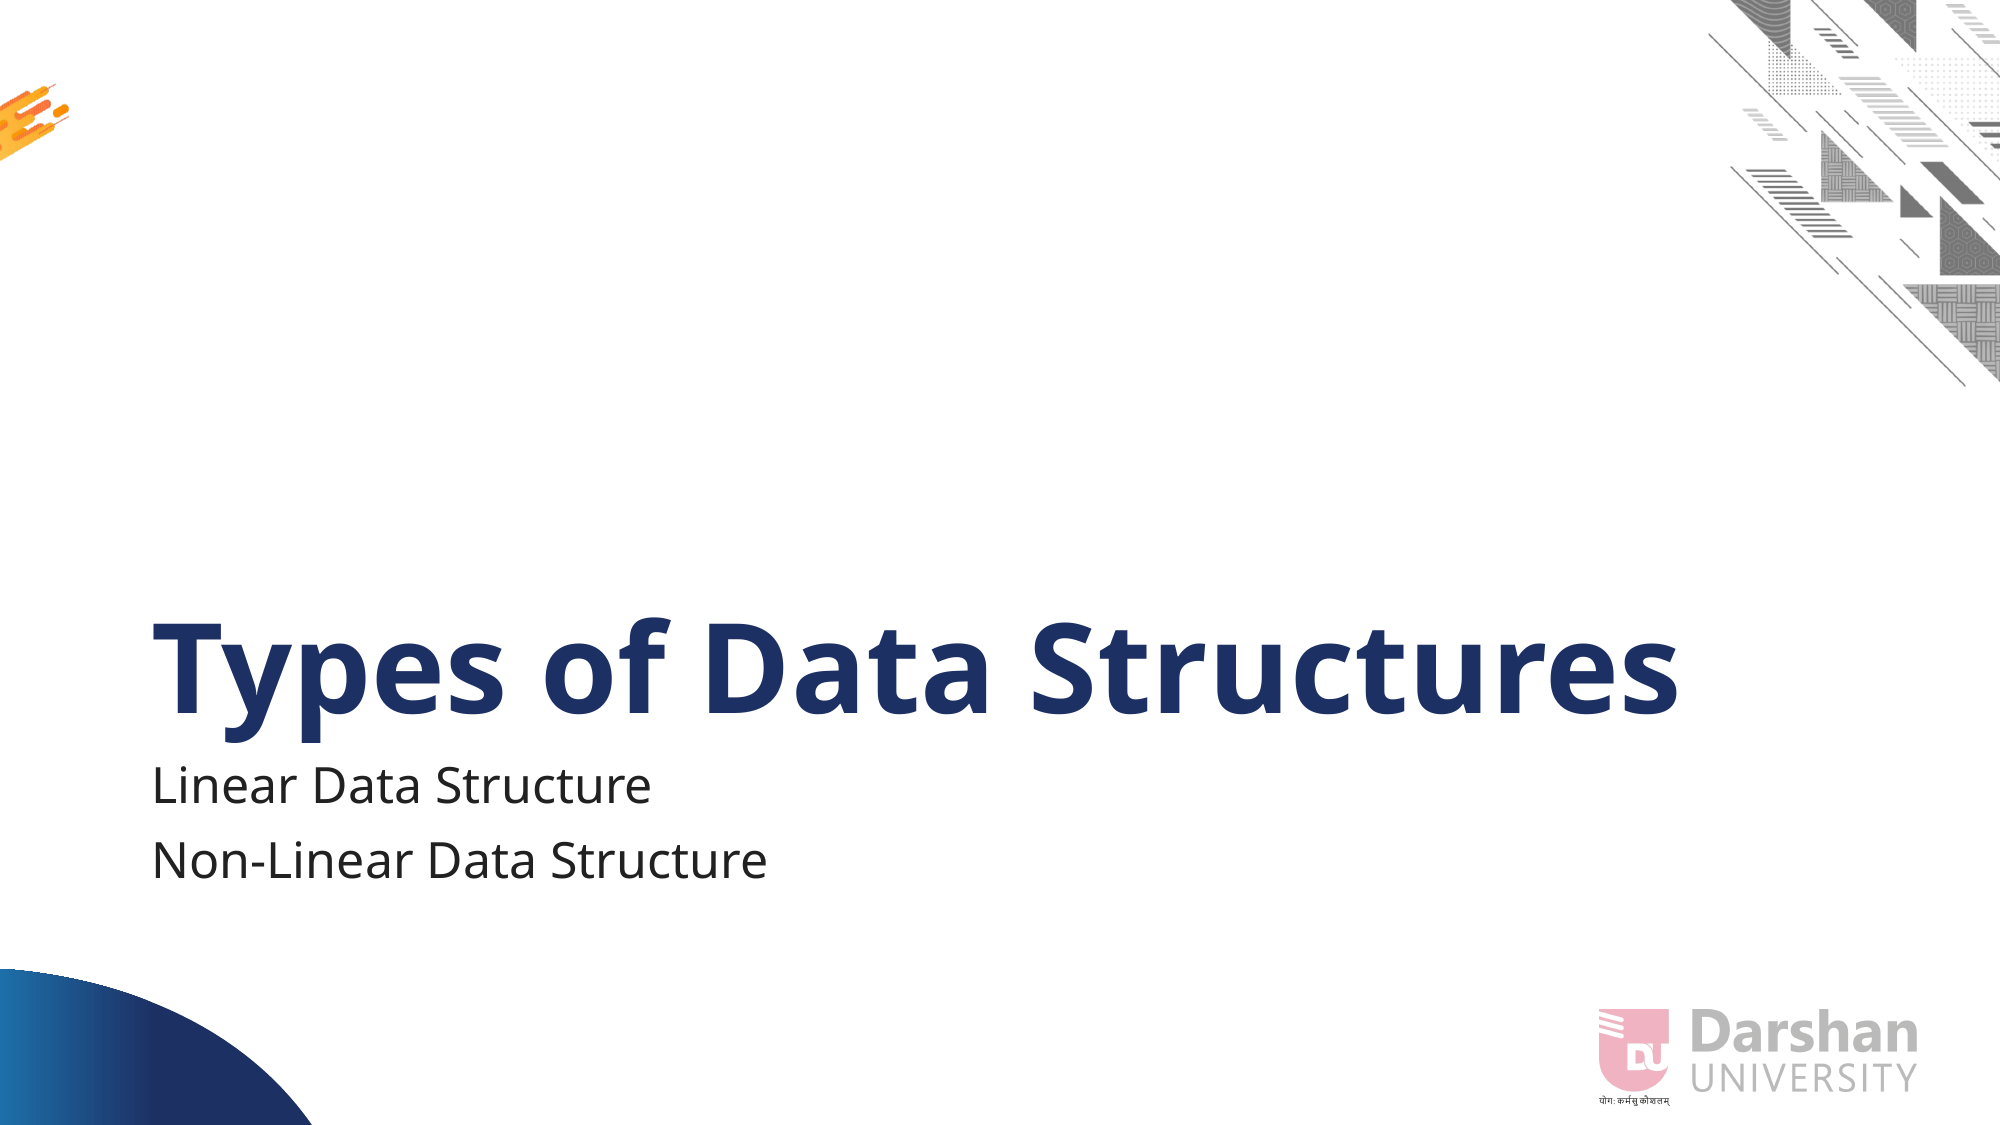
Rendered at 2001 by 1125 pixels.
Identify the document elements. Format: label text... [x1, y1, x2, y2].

title Types of Data Structures [136, 280, 1862, 749]
picture [1599, 1095, 1917, 1106]
list Linear Data Structure Non-Linear Data Structure [136, 752, 1862, 999]
picture [0, 65, 90, 193]
